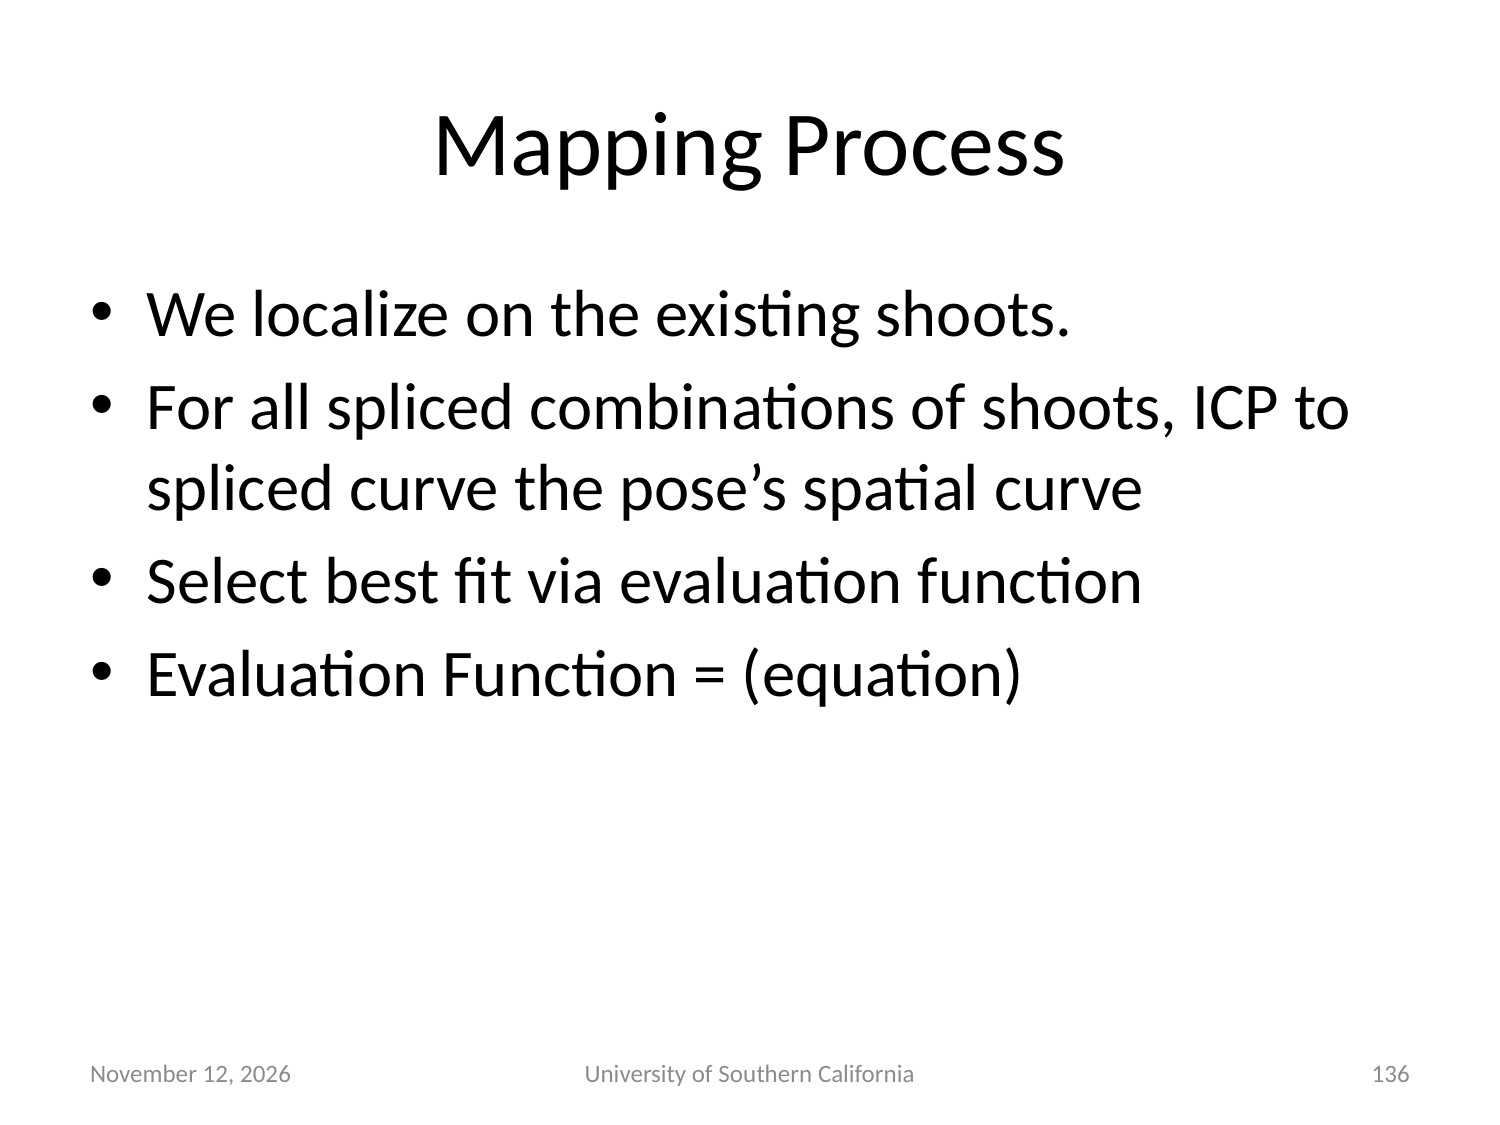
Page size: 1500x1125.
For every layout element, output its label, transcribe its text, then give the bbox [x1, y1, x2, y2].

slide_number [75, 1042, 425, 1103]
footer University of Southern California [512, 1042, 988, 1103]
list We localize on the existing shoots. For all spliced combinations of shoots, ICP to spliced curve the pose’s spatial curve Select best fit via evaluation function Evaluation Function = (equation) [75, 262, 1425, 1005]
title Mapping Process [75, 45, 1425, 233]
slide_number 136 [1074, 1042, 1425, 1103]
